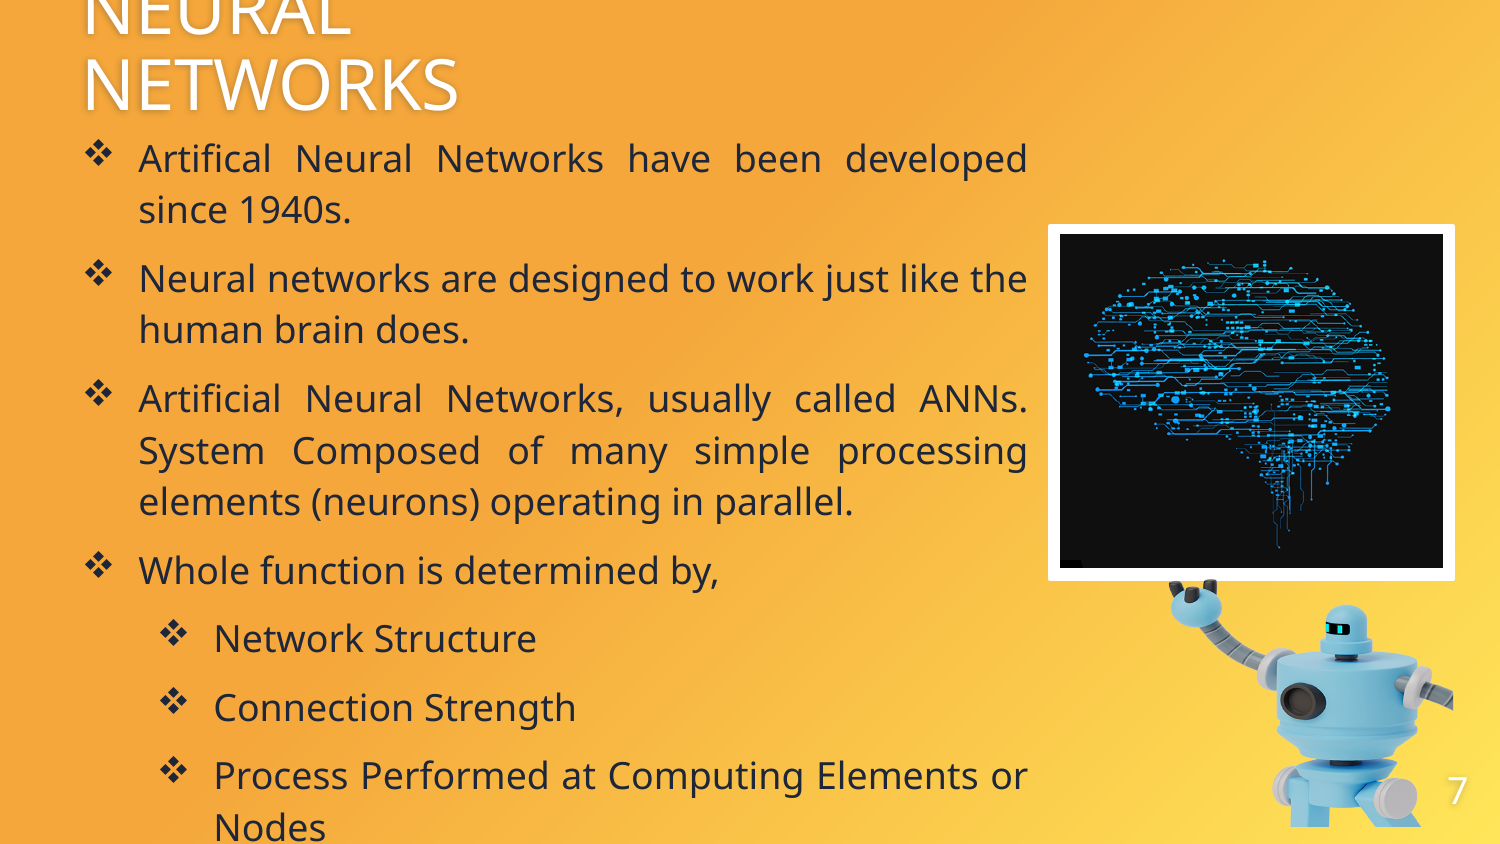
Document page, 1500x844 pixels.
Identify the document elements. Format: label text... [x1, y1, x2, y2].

list Artifical Neural Networks have been developed since 1940s. Neural networks are designed to work just like the human brain does. Artificial Neural Networks, usually called ANNs. System Composed of many simple processing elements (neurons) operating in parallel. Whole function is determined by, Network Structure Connection Strength Process Performed at Computing Elements or Nodes [81, 127, 1030, 814]
slide_number 7 [1457, 761, 1469, 814]
picture [1168, 578, 1454, 827]
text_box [1049, 226, 1454, 580]
title NEURAL NETWORKS [81, 18, 650, 127]
